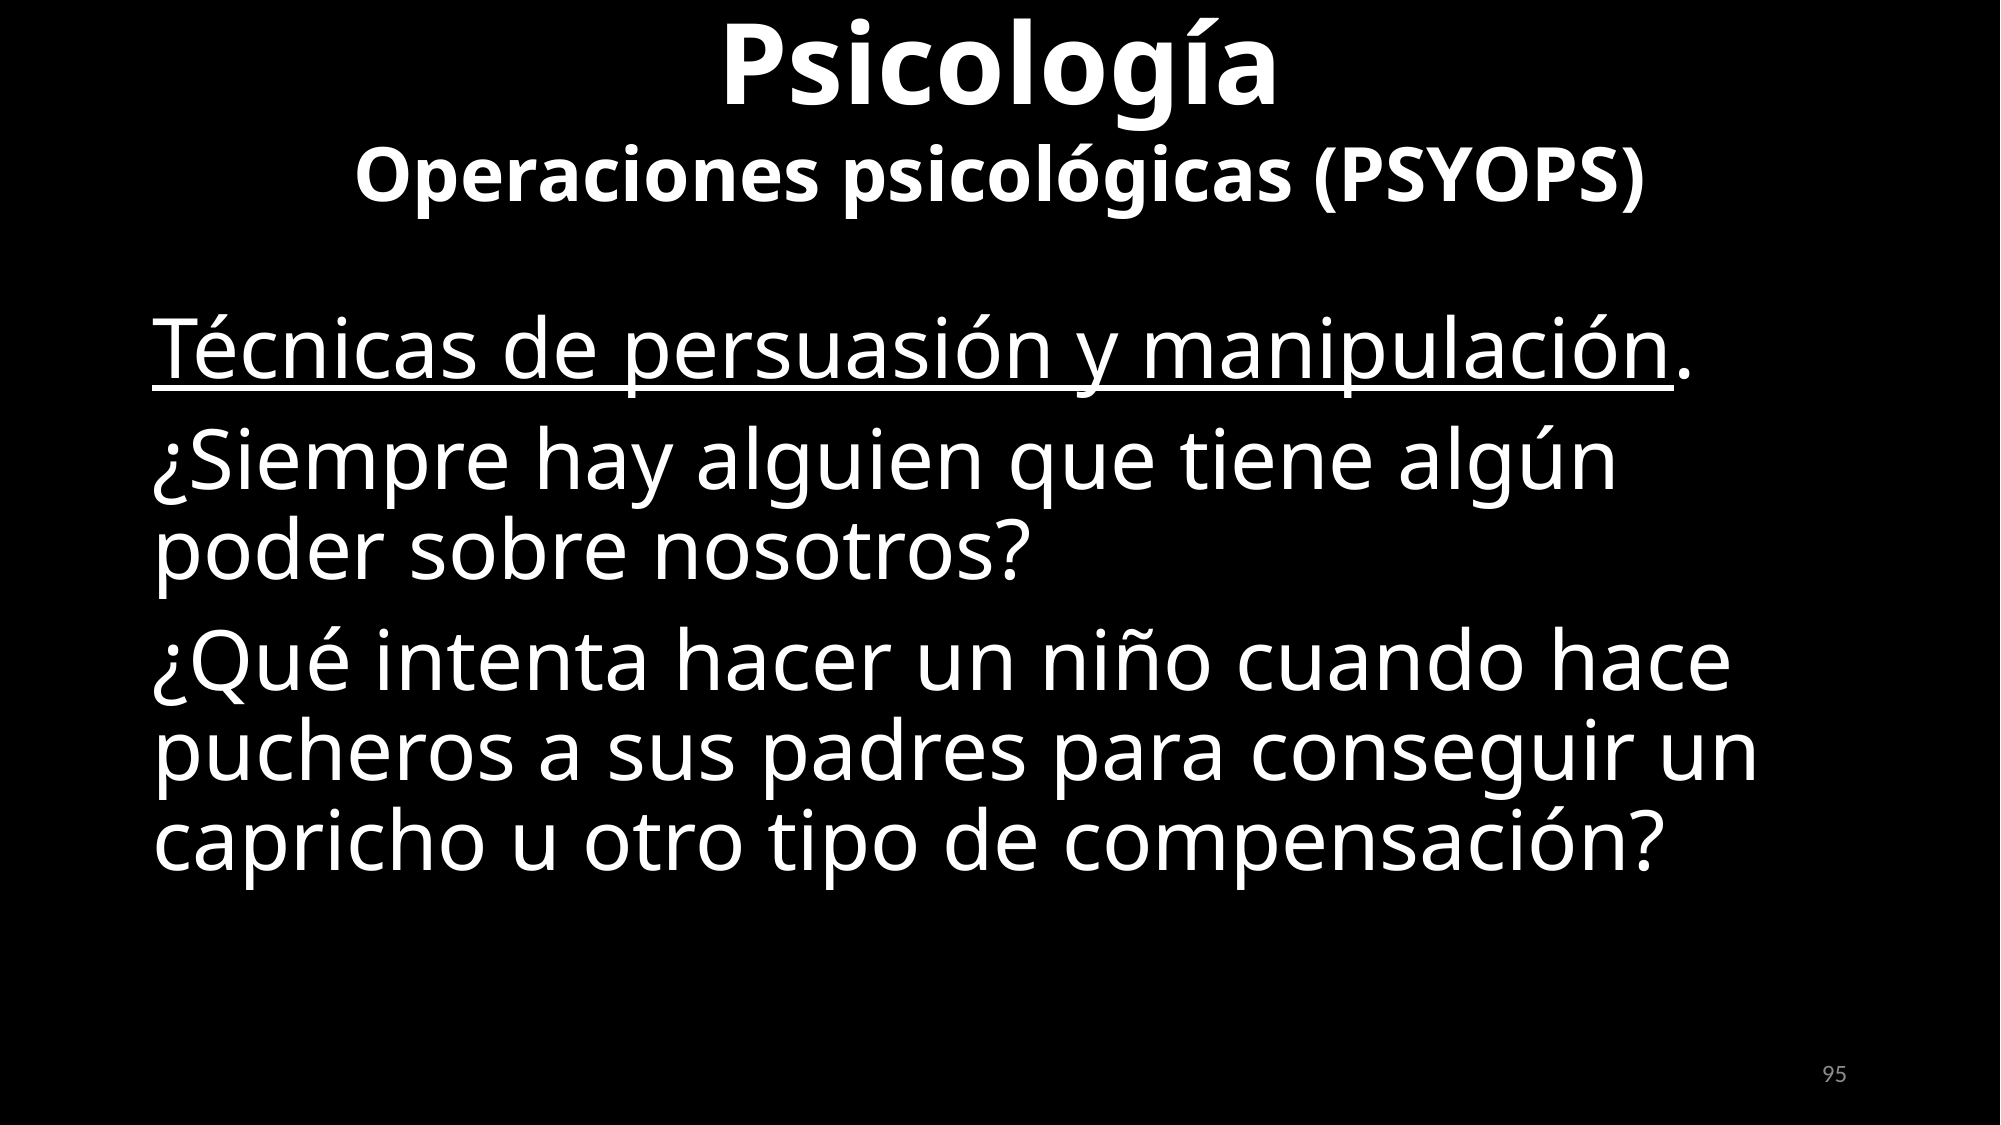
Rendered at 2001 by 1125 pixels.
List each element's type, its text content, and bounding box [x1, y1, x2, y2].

list Técnicas de persuasión y manipulación. ¿Siempre hay alguien que tiene algún poder sobre nosotros? ¿Qué intenta hacer un niño cuando hace pucheros a sus padres para conseguir un capricho u otro tipo de compensación? [137, 315, 1863, 1014]
text_box Psicología Operaciones psicológicas (PSYOPS) [0, 0, 2000, 315]
slide_number 95 [1412, 1042, 1863, 1103]
